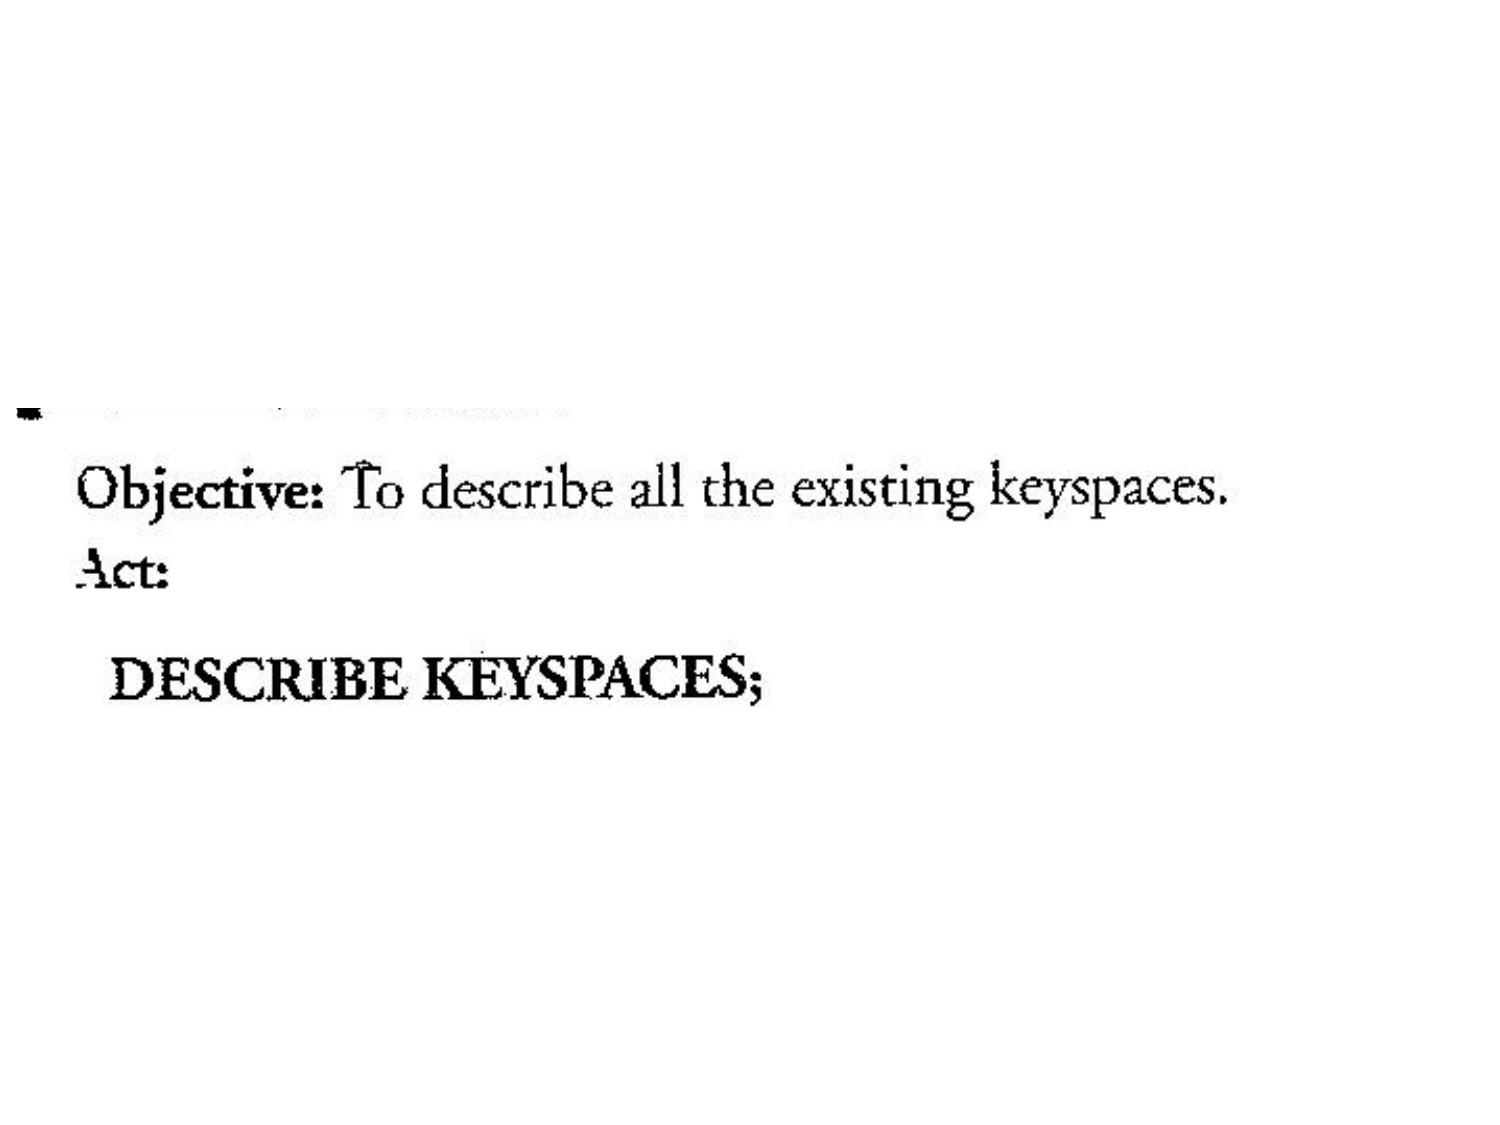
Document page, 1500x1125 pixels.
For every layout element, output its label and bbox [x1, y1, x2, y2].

picture [16, 407, 1484, 717]
